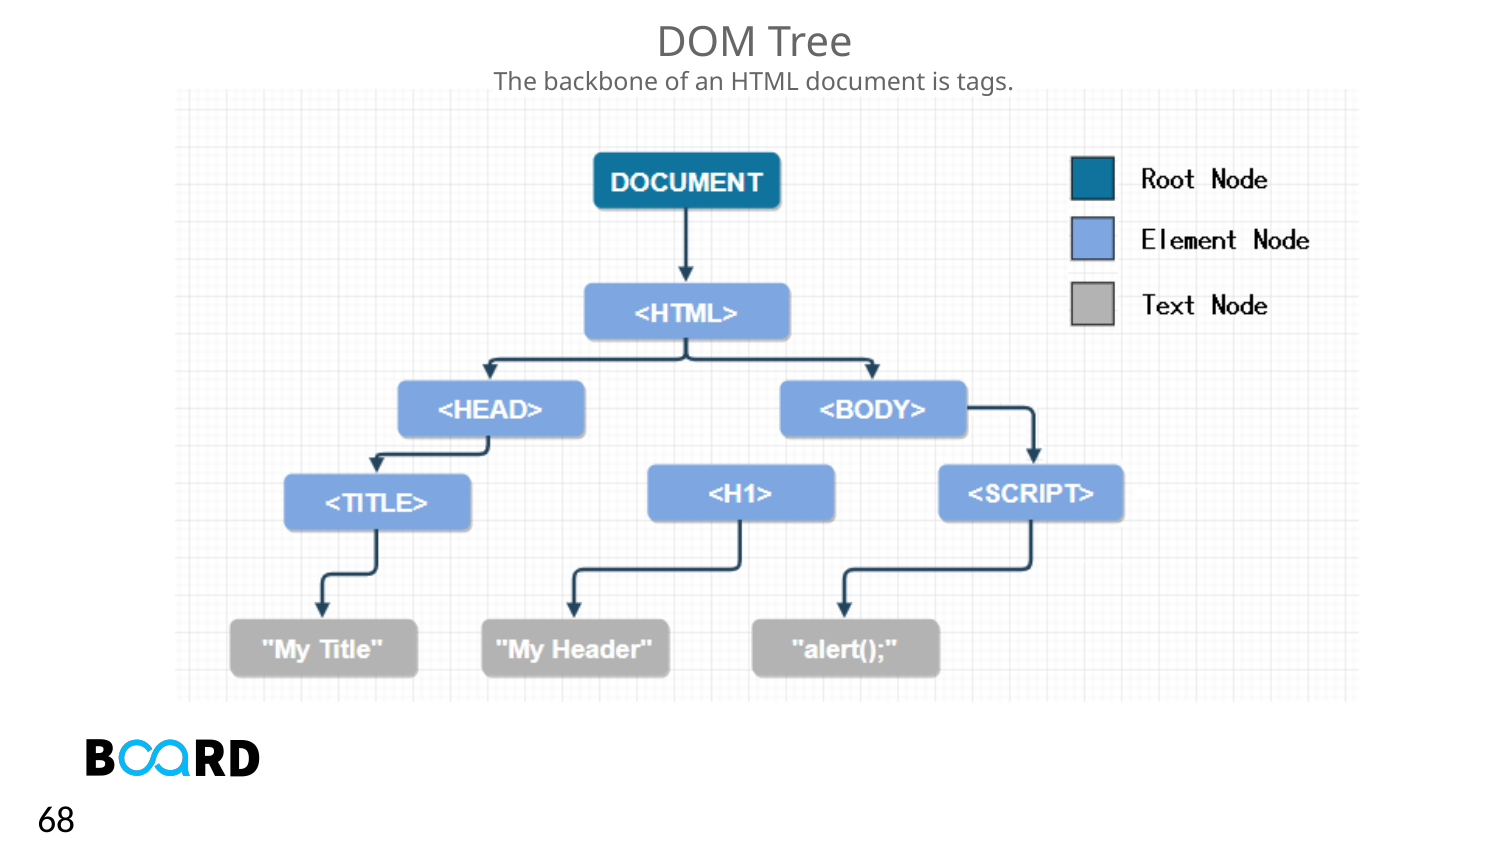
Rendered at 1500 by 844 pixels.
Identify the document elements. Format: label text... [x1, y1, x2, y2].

slide_number ‹#› [22, 787, 373, 832]
picture [175, 89, 1359, 702]
text_box DOM Tree The backbone of an HTML document is tags. [0, 0, 1500, 110]
picture [81, 734, 265, 782]
